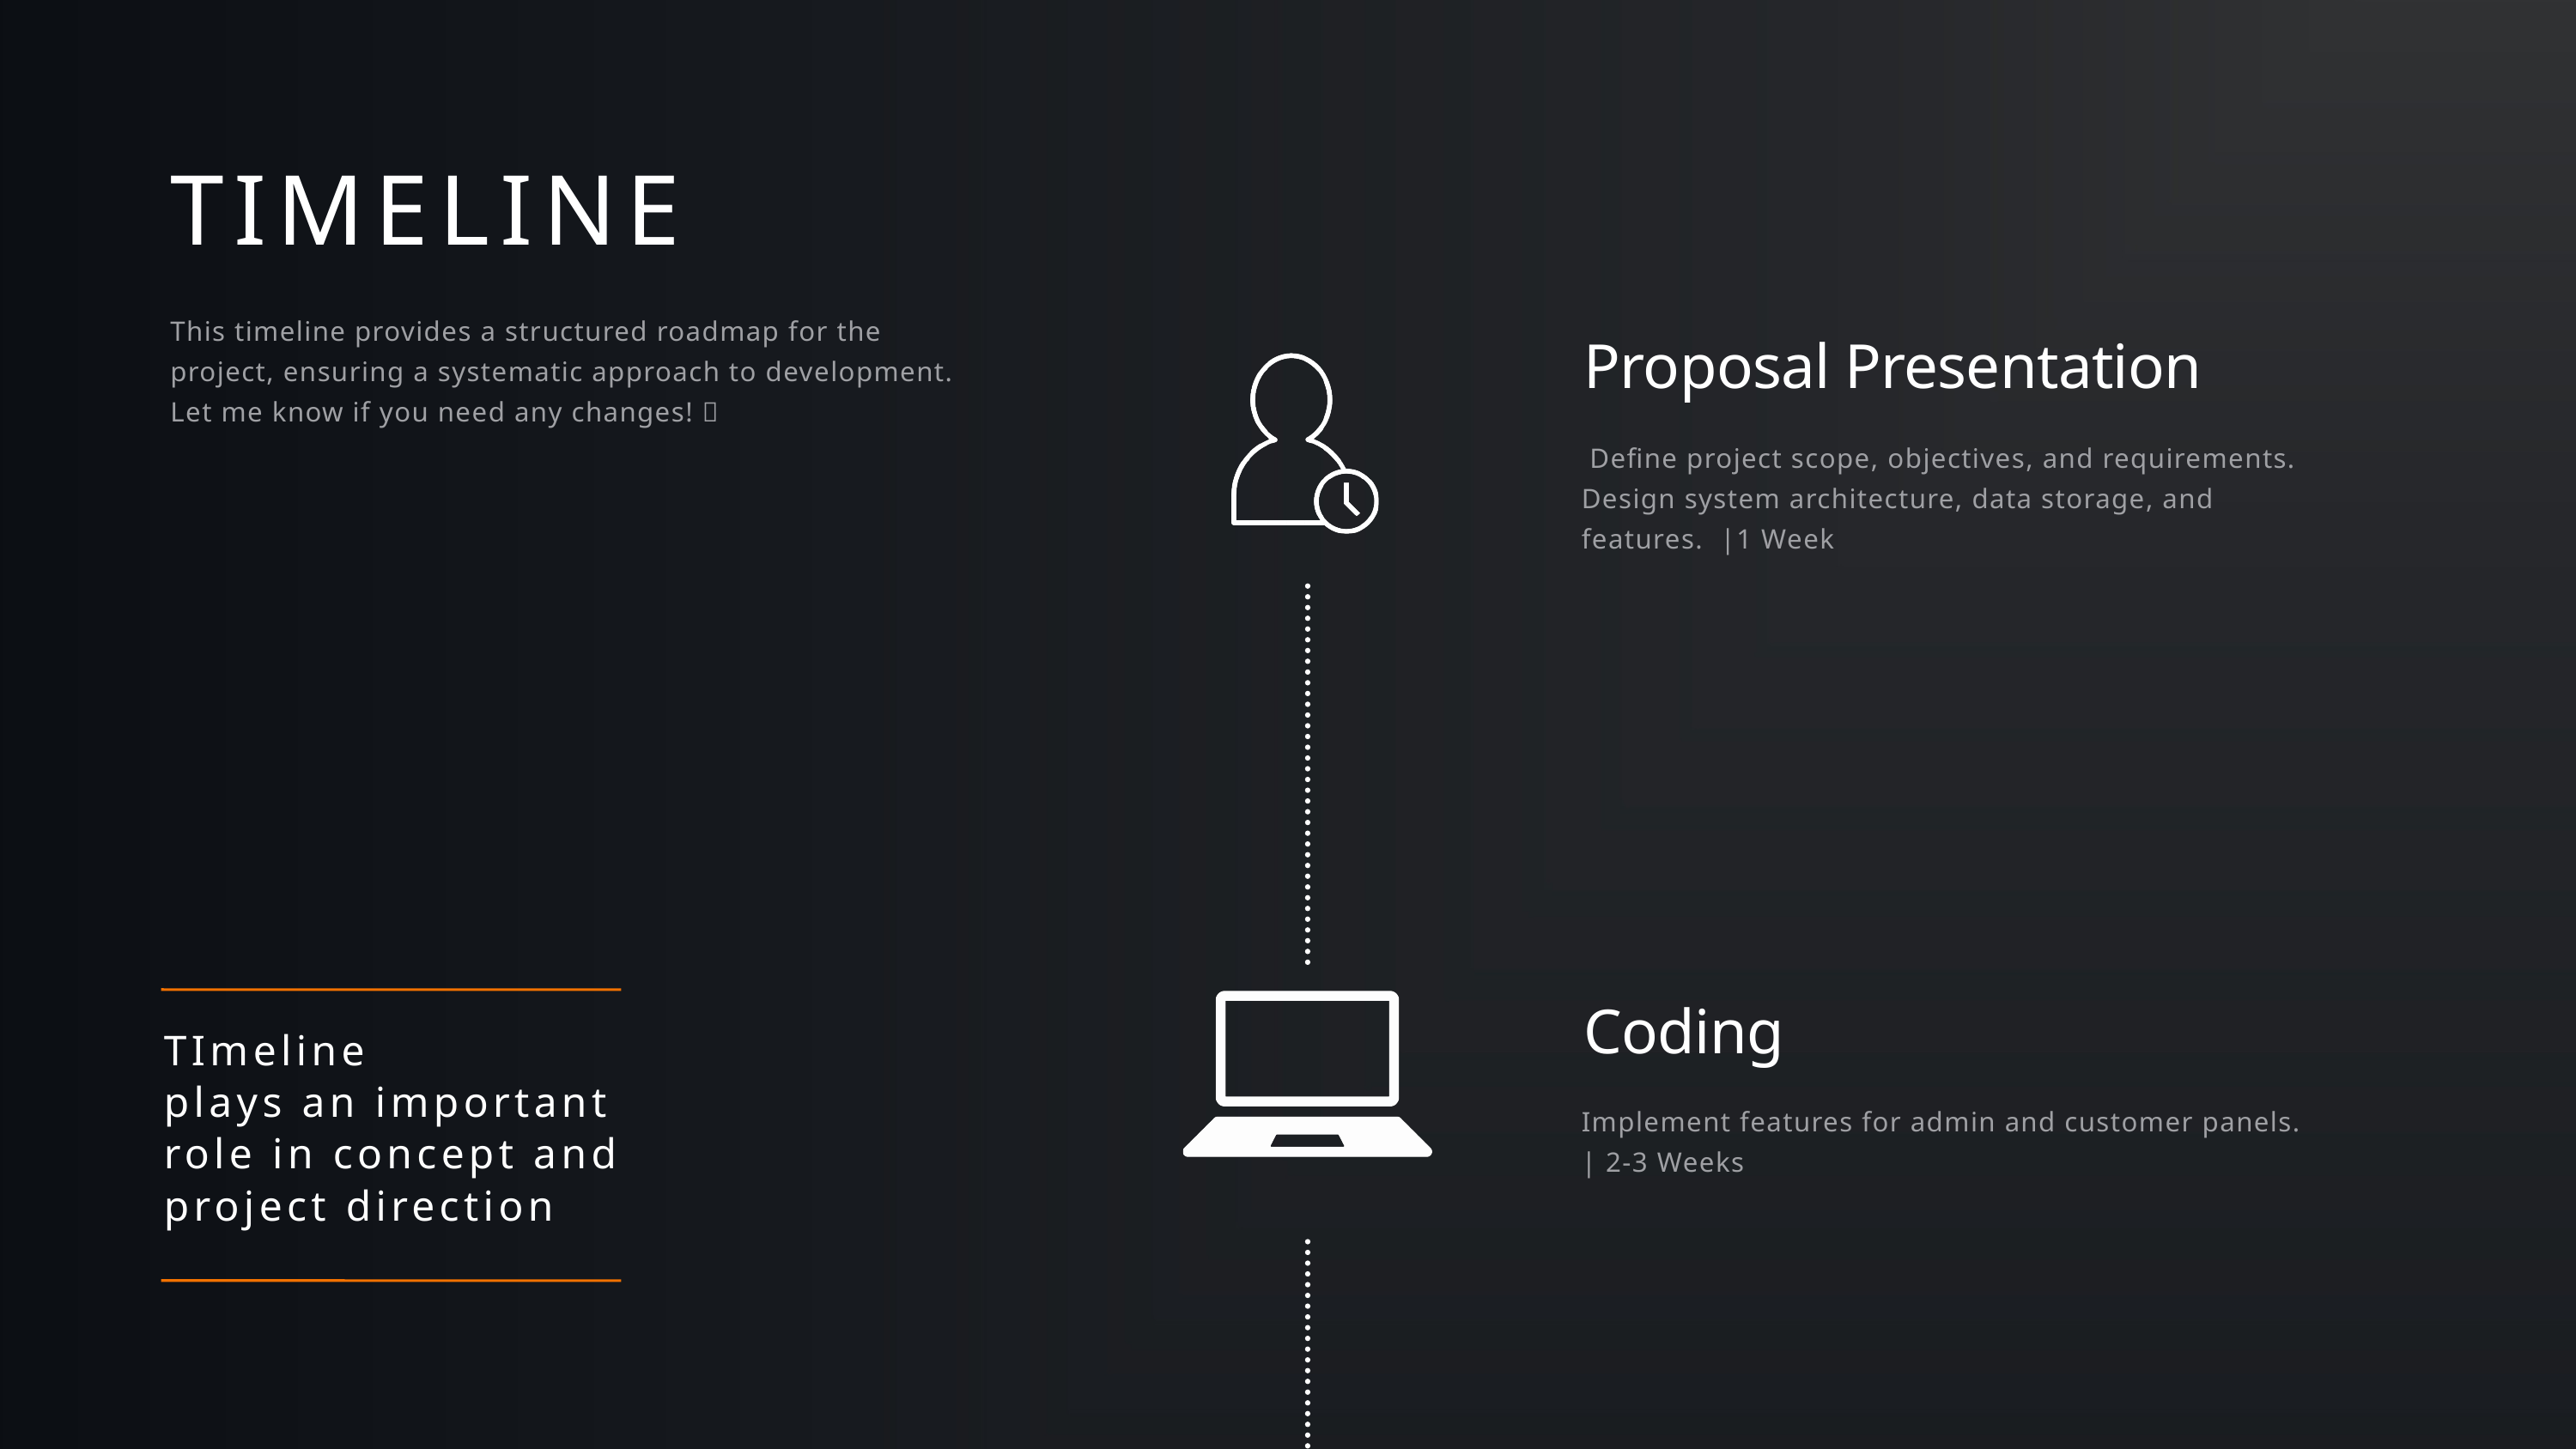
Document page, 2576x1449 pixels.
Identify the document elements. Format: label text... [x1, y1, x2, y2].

text_box TImeline plays an important role in concept and project direction [163, 1022, 992, 1229]
text_box [0, 0, 2576, 1449]
text_box Define project scope, objectives, and requirements. Design system architecture, data storage, and features. |1 Week [1581, 433, 2316, 555]
text_box Implement features for admin and customer panels. | 2-3 Weeks [1581, 1096, 2316, 1178]
text_box [1182, 991, 1433, 1158]
text_box This timeline provides a structured roadmap for the project, ensuring a systematic approach to development. Let me know if you need any changes! 🚀 [170, 306, 992, 427]
text_box TIMELINE [170, 140, 992, 264]
text_box [1231, 353, 1379, 534]
text_box Coding [1583, 979, 2316, 1066]
text_box Proposal Presentation [1583, 315, 2316, 402]
